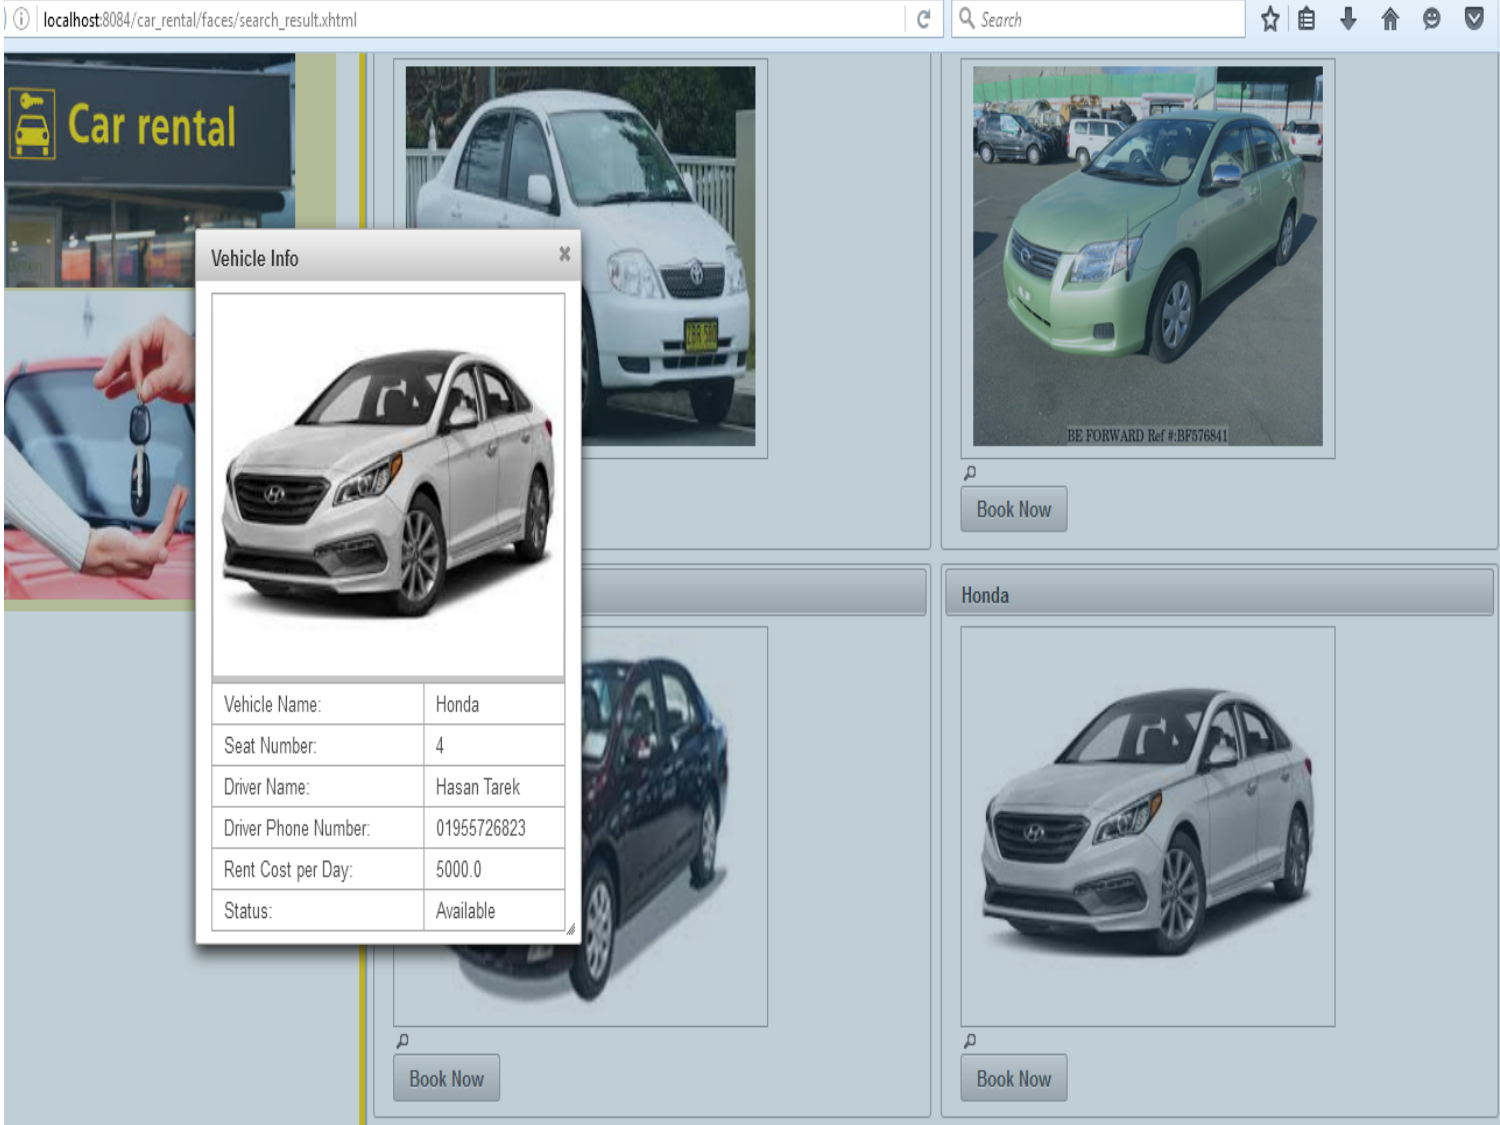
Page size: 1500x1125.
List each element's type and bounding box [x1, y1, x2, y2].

list [4, 0, 1500, 1125]
